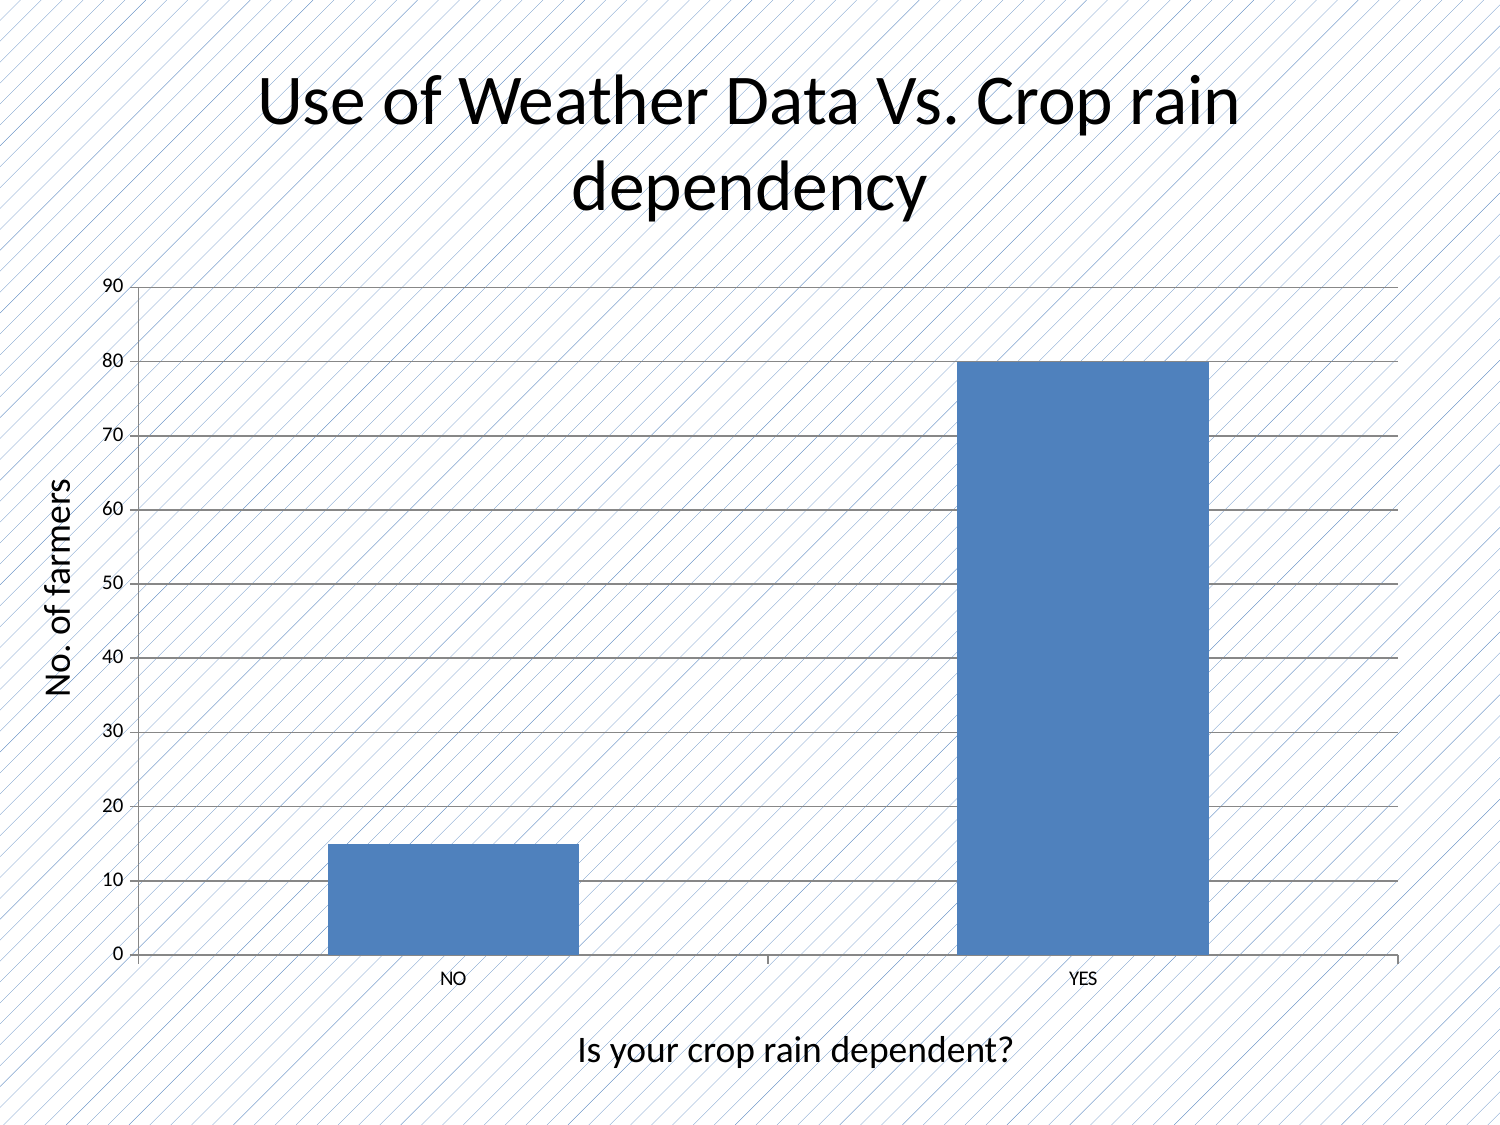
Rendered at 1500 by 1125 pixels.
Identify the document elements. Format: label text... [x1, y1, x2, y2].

chart [74, 262, 1426, 1006]
title Use of Weather Data Vs. Crop rain dependency [75, 45, 1425, 233]
text_box Is your crop rain dependent? [562, 1017, 1103, 1078]
text_box No. of farmers [24, 462, 69, 713]
